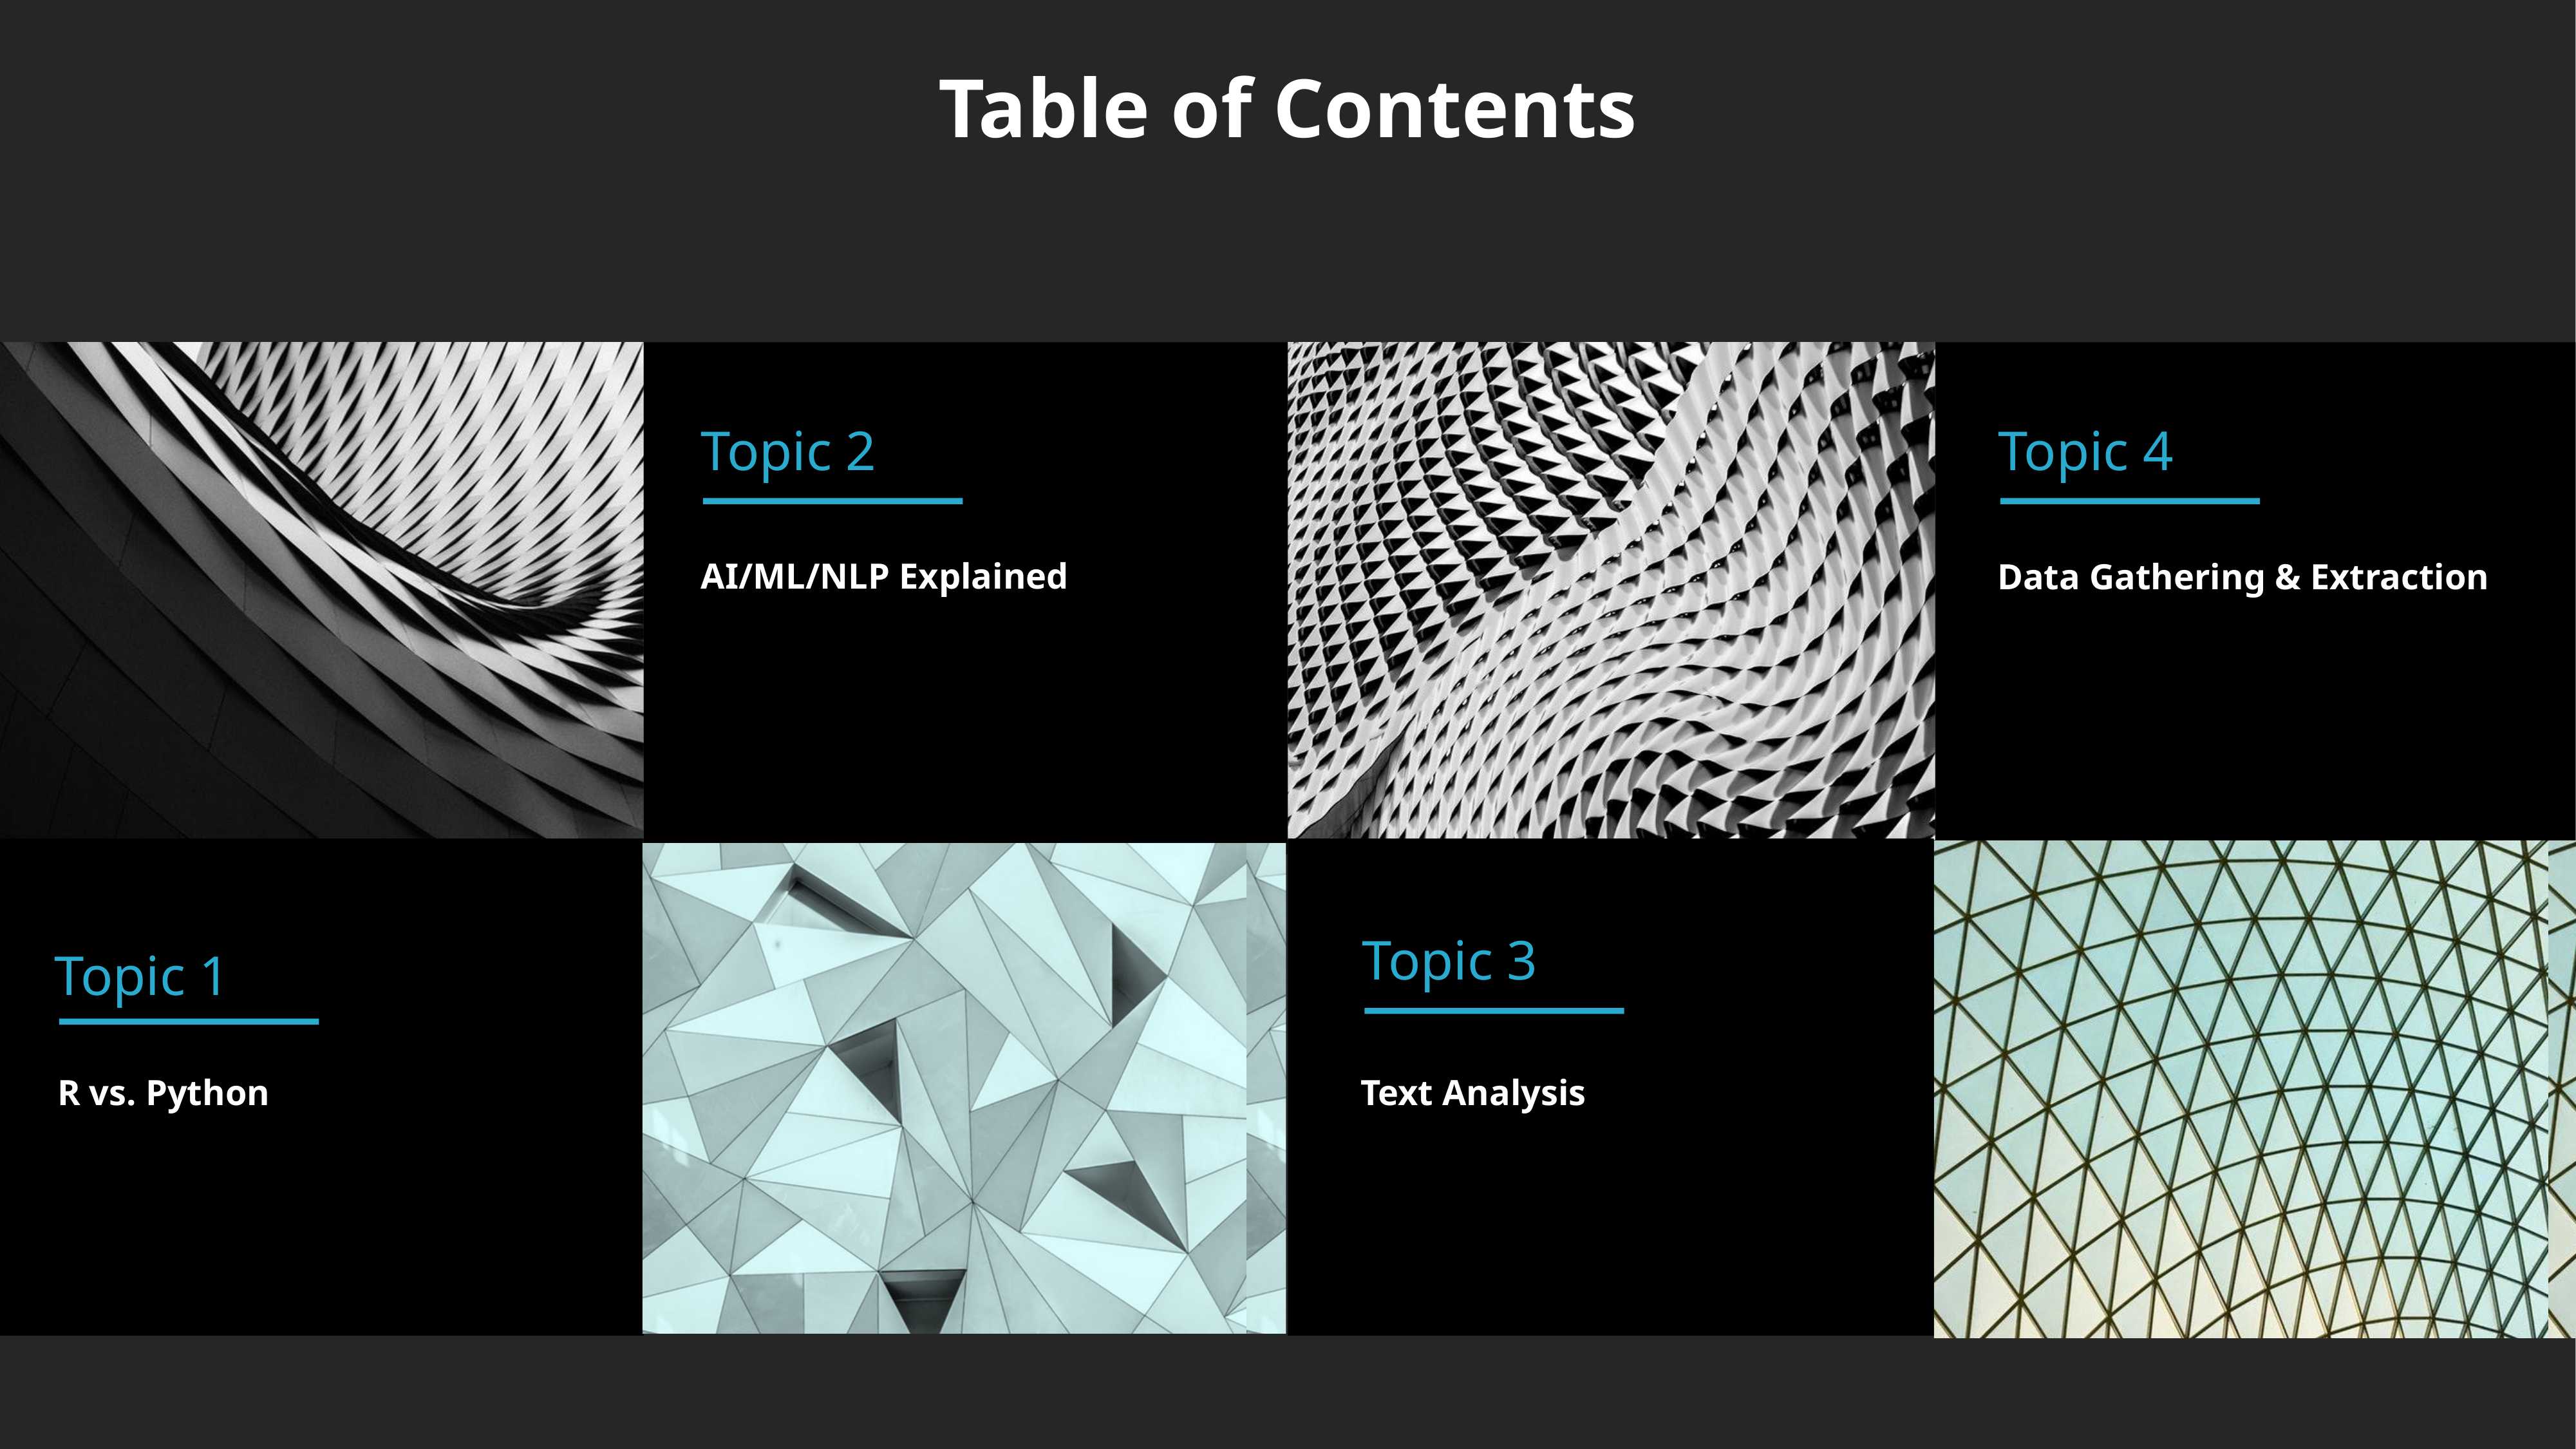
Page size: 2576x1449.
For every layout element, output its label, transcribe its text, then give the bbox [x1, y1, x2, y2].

text_box [0, 838, 644, 1336]
text_box [642, 843, 1286, 1334]
text_box [1933, 840, 2576, 1338]
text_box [697, 418, 1270, 727]
text_box Table of Contents [565, 52, 2011, 158]
text_box [644, 342, 1288, 855]
text_box [1288, 342, 1935, 840]
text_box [1993, 418, 2526, 727]
text_box [1935, 342, 2576, 840]
text_box [1288, 838, 1934, 1336]
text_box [53, 943, 634, 1244]
text_box [0, 342, 644, 838]
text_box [1356, 927, 1925, 1243]
